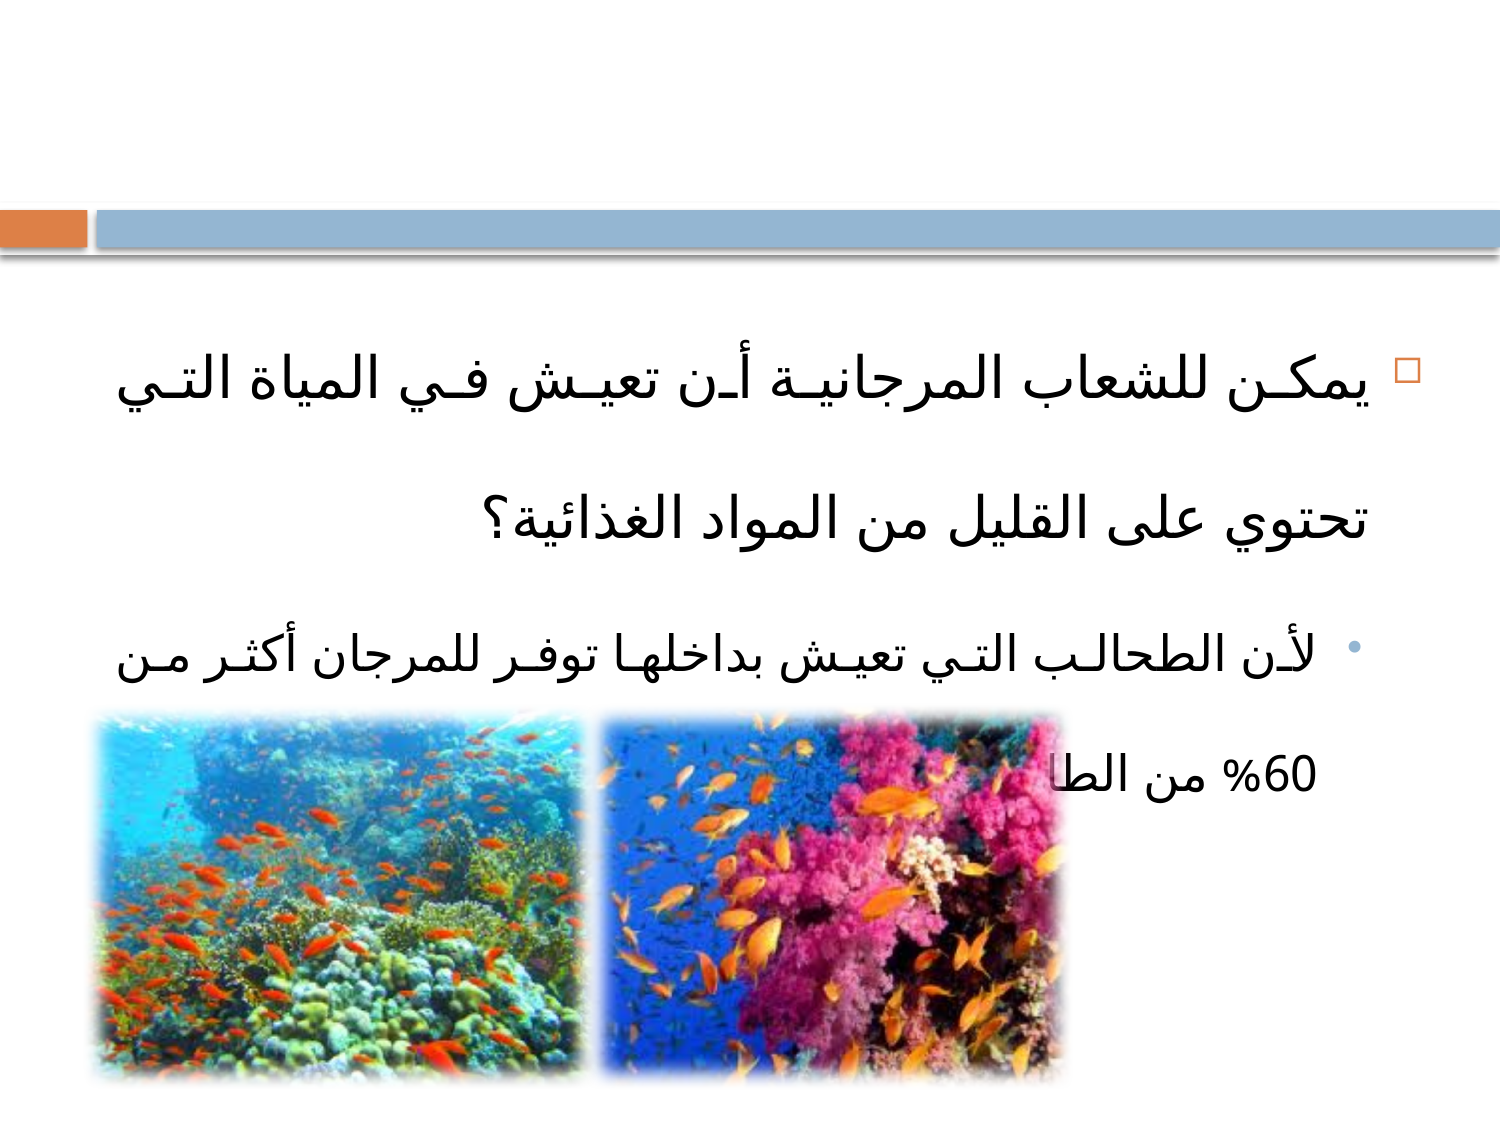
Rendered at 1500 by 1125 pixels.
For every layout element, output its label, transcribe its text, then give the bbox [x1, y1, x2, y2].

list يمكن للشعاب المرجانية أن تعيش في المياة التي تحتوي على القليل من المواد الغذائية؟ لأن الطحالب التي تعيش بداخلها توفر للمرجان أكثر من 60% من الطاقة التي يحتاجها. [100, 262, 1438, 1000]
picture [81, 702, 1073, 1091]
